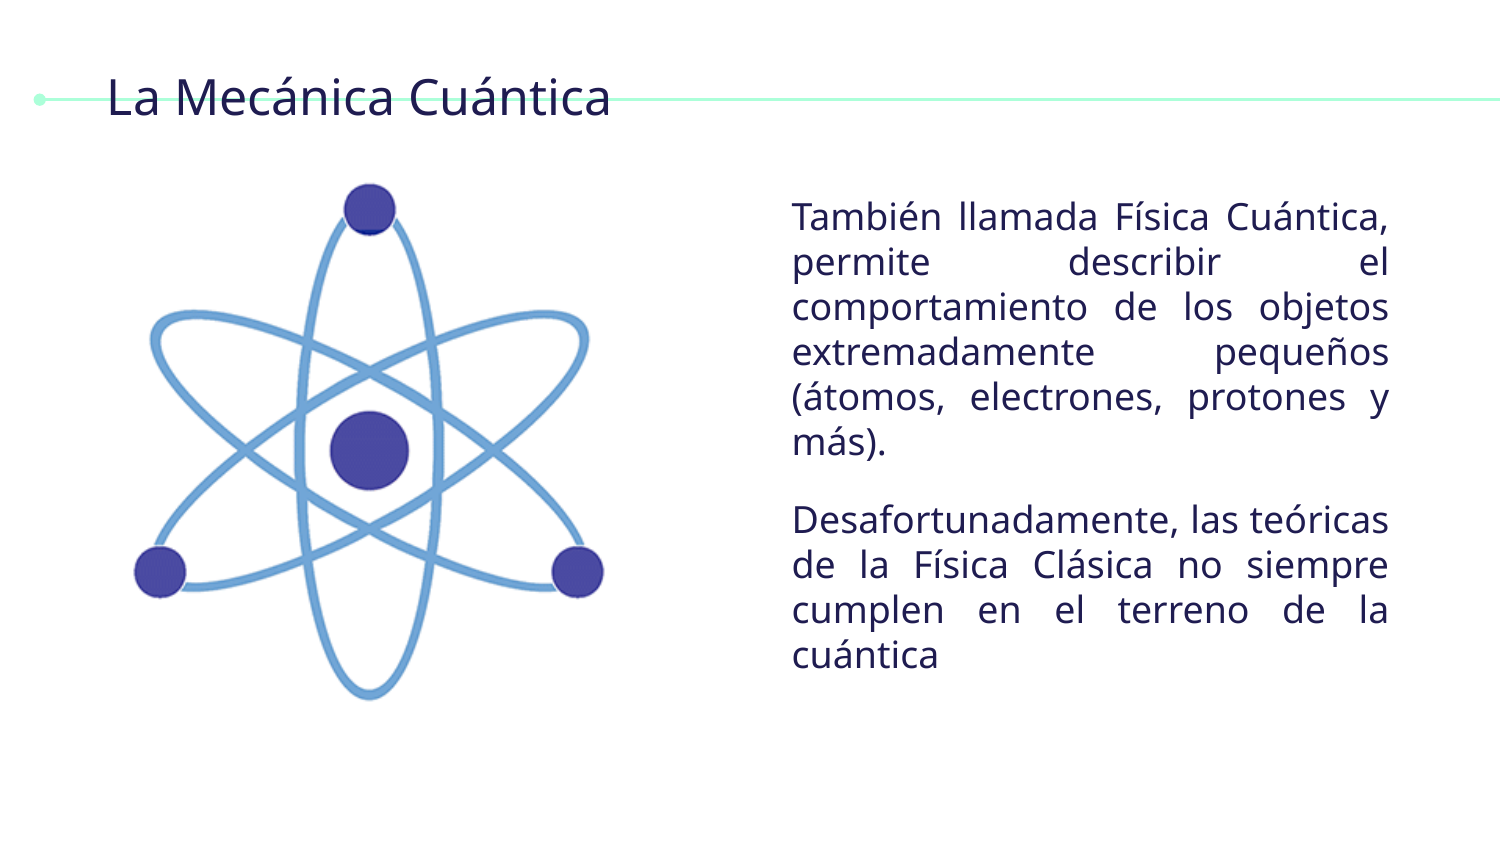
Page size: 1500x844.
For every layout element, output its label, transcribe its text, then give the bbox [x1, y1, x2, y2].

picture [18, 169, 723, 733]
list También llamada Física Cuántica, permite describir el comportamiento de los objetos extremadamente pequeños (átomos, electrones, protones y más). Desafortunadamente, las teóricas de la Física Clásica no siempre cumplen en el terreno de la cuántica [776, 178, 1405, 724]
title La Mecánica Cuántica [91, 50, 1090, 140]
